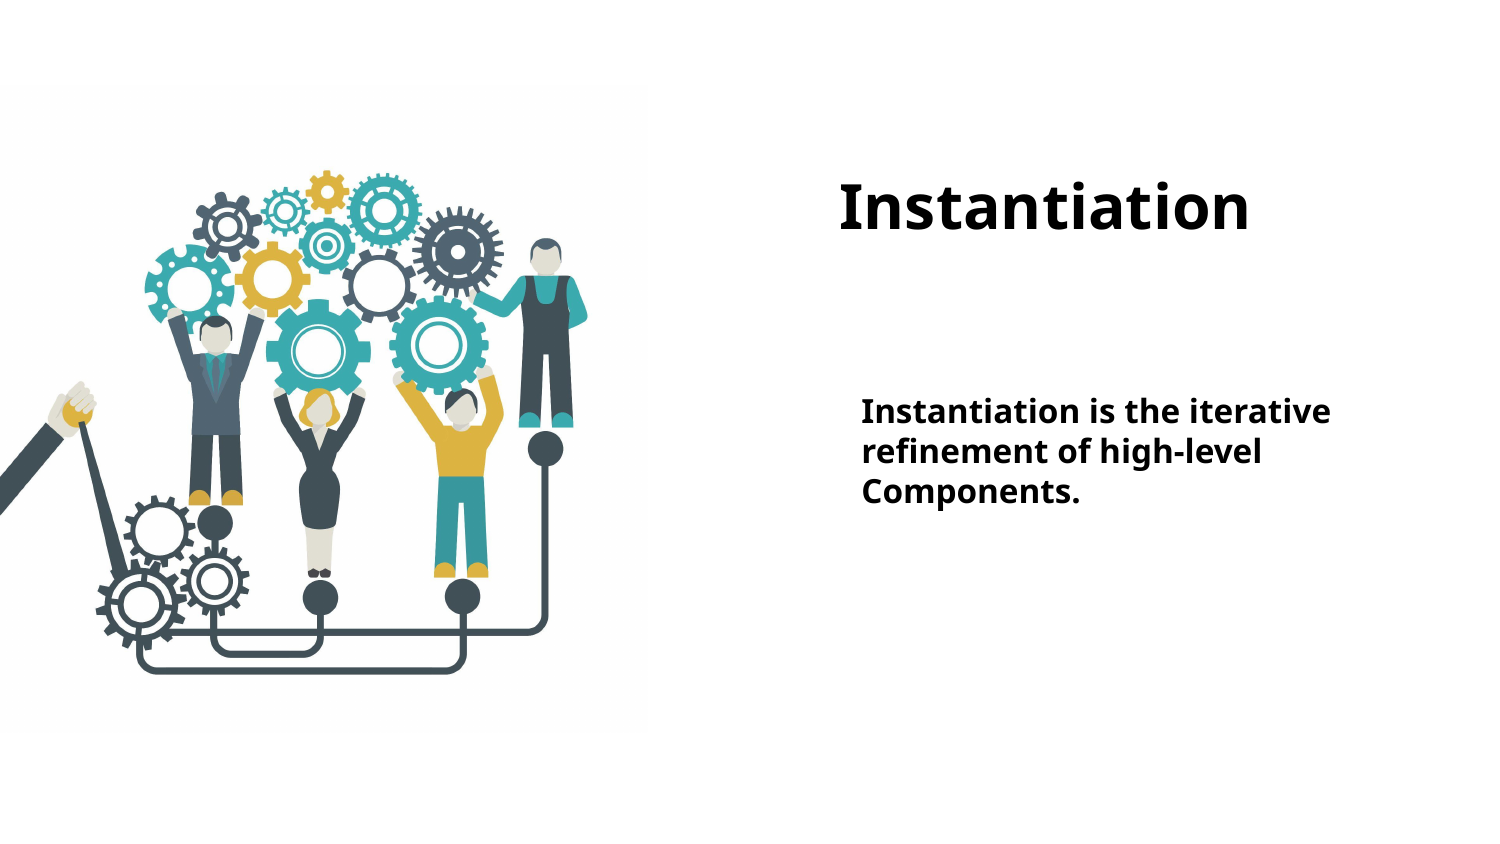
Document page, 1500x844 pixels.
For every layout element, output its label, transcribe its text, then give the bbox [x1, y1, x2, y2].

text_box Instantiation is the iterative refinement of high-level Components. [846, 375, 1367, 526]
picture [0, 85, 648, 734]
title Instantiation [765, 143, 1327, 265]
